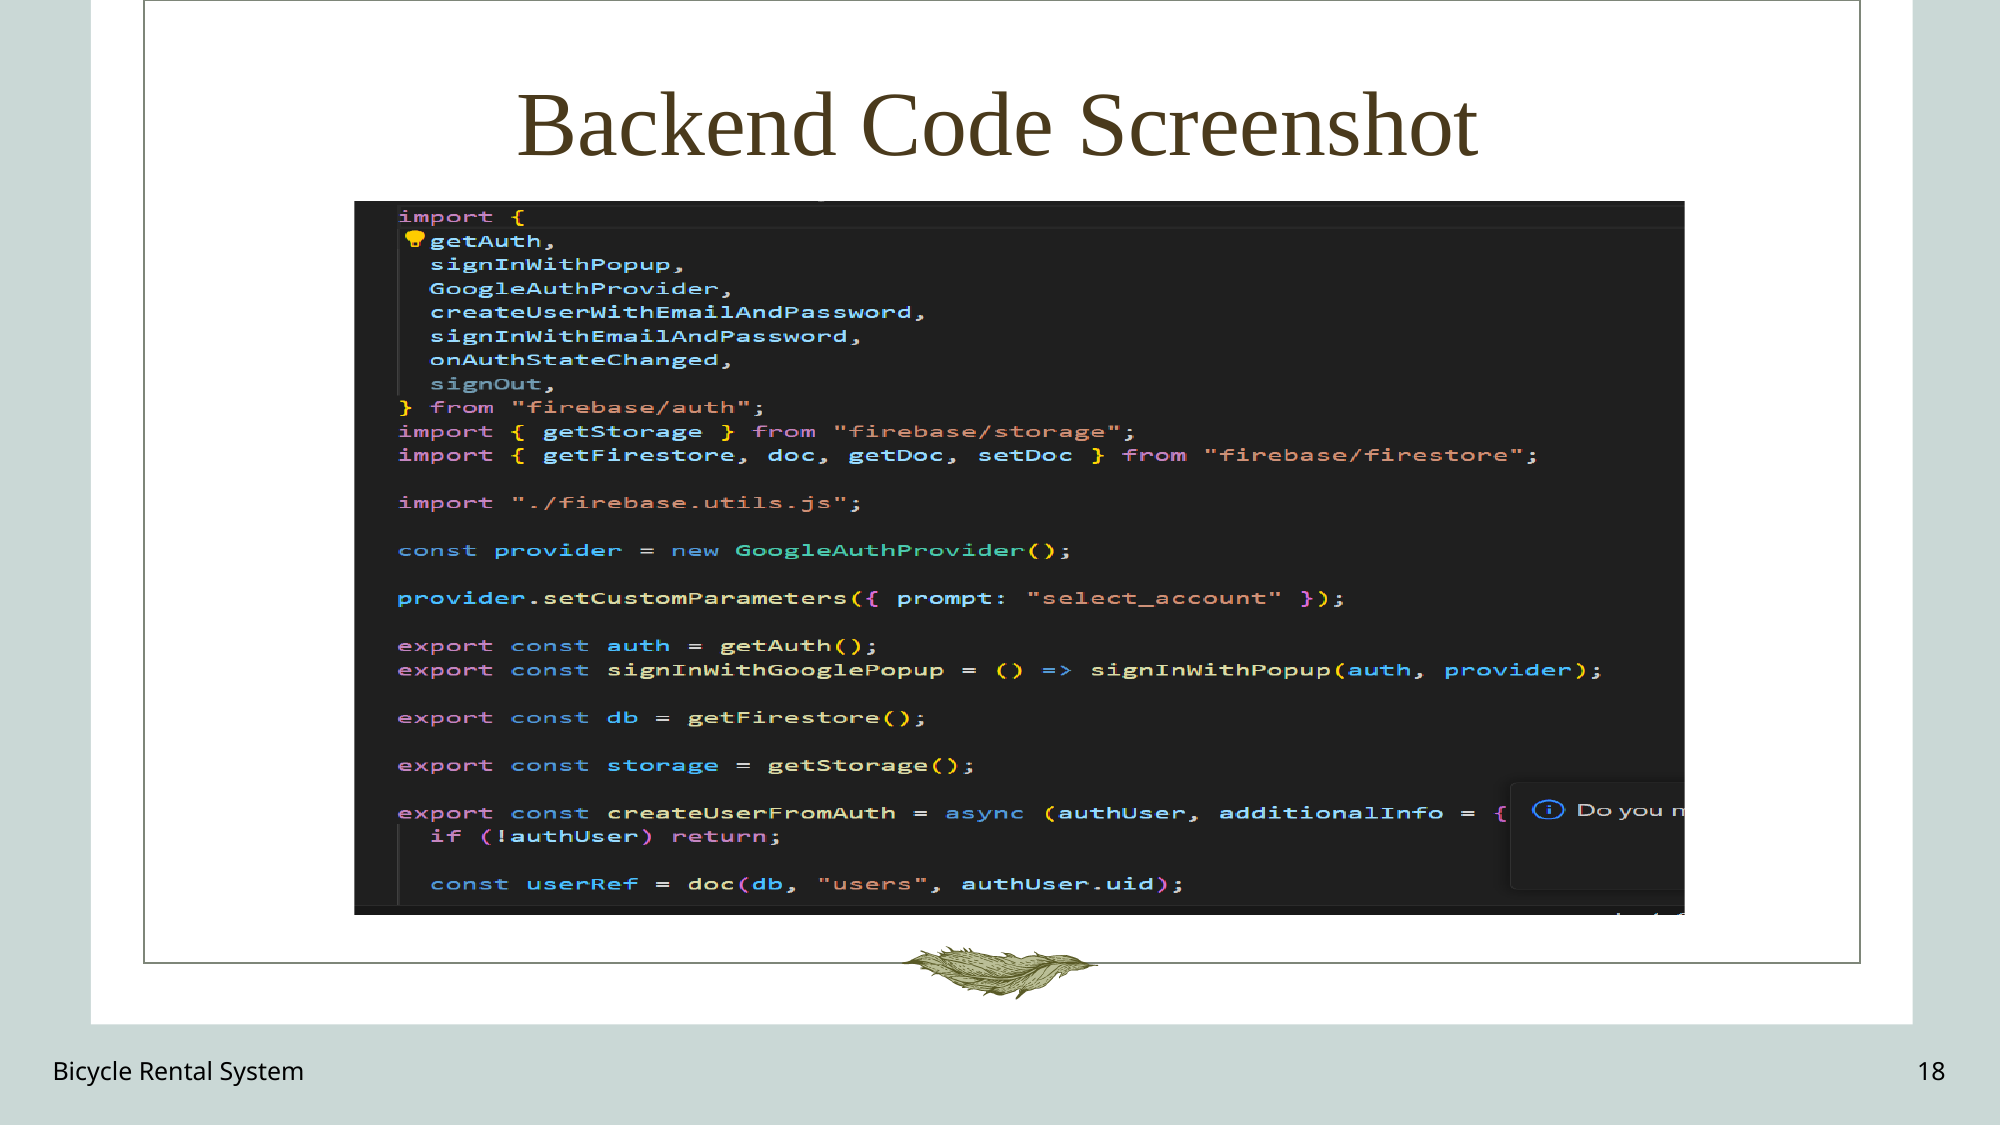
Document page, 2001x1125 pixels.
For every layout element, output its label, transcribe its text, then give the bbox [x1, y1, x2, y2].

picture [900, 941, 1099, 1000]
title Backend Code Screenshot [37, 50, 1961, 202]
footer Bicycle Rental System [37, 1042, 713, 1103]
slide_number 18 [1510, 1042, 1961, 1103]
picture [354, 201, 1685, 915]
